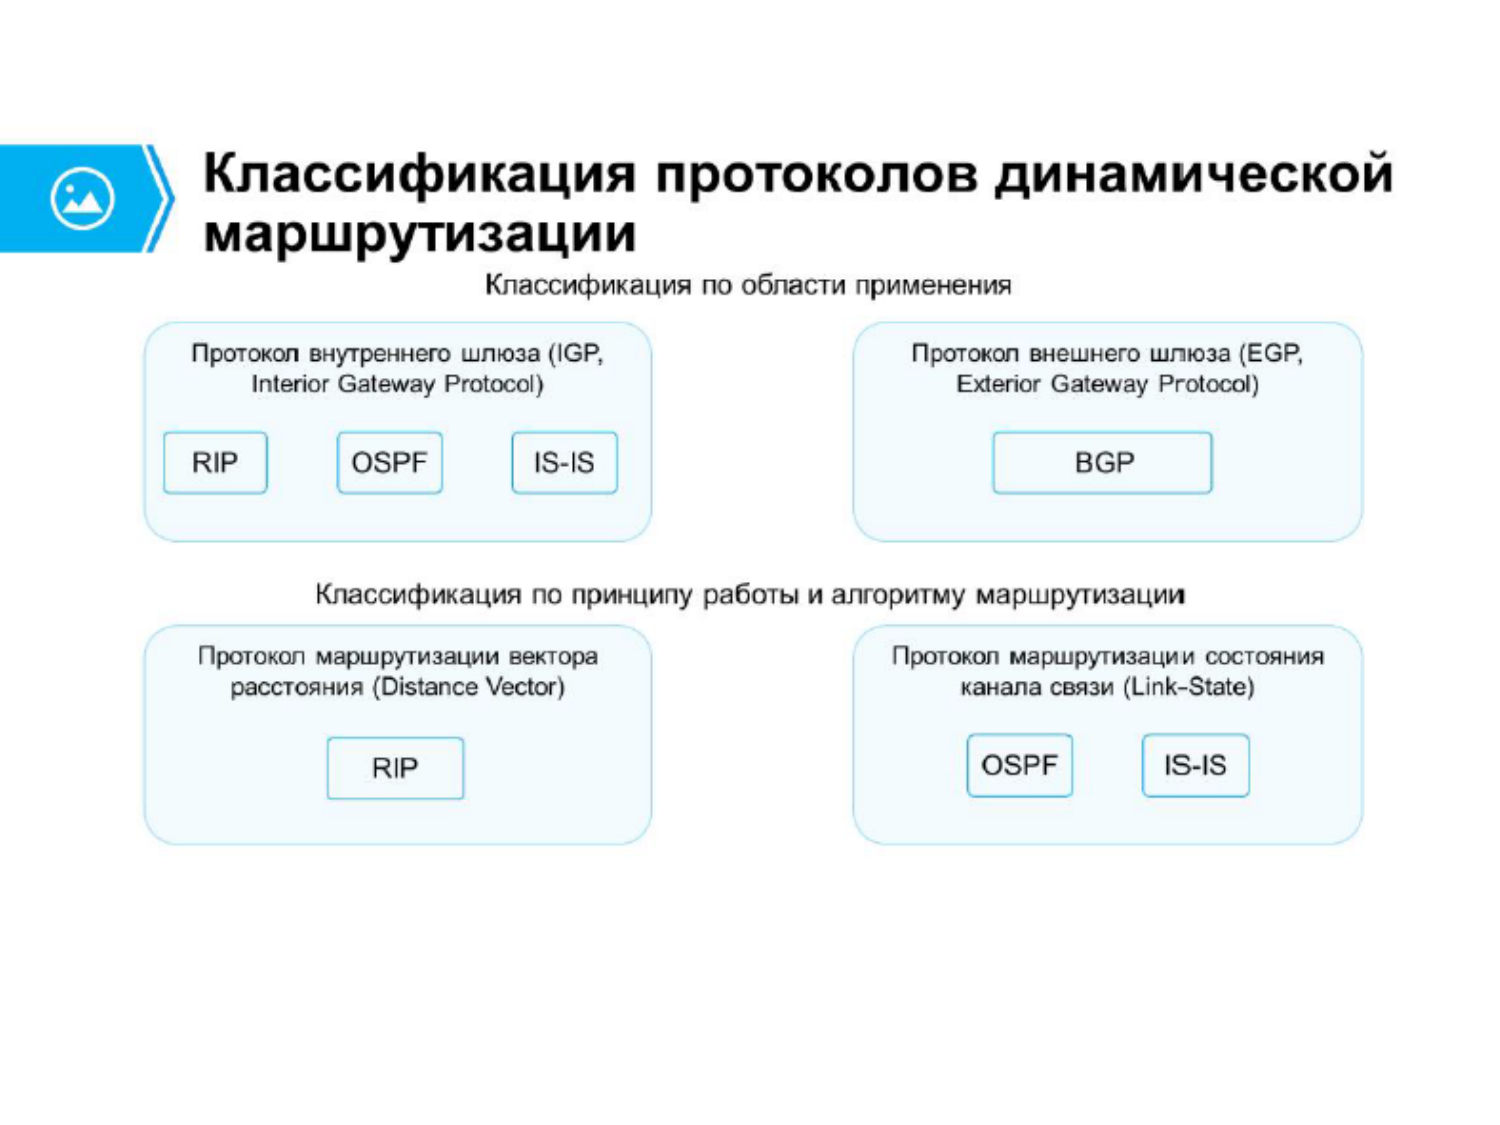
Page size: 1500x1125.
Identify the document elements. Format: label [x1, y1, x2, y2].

list [0, 120, 1500, 882]
